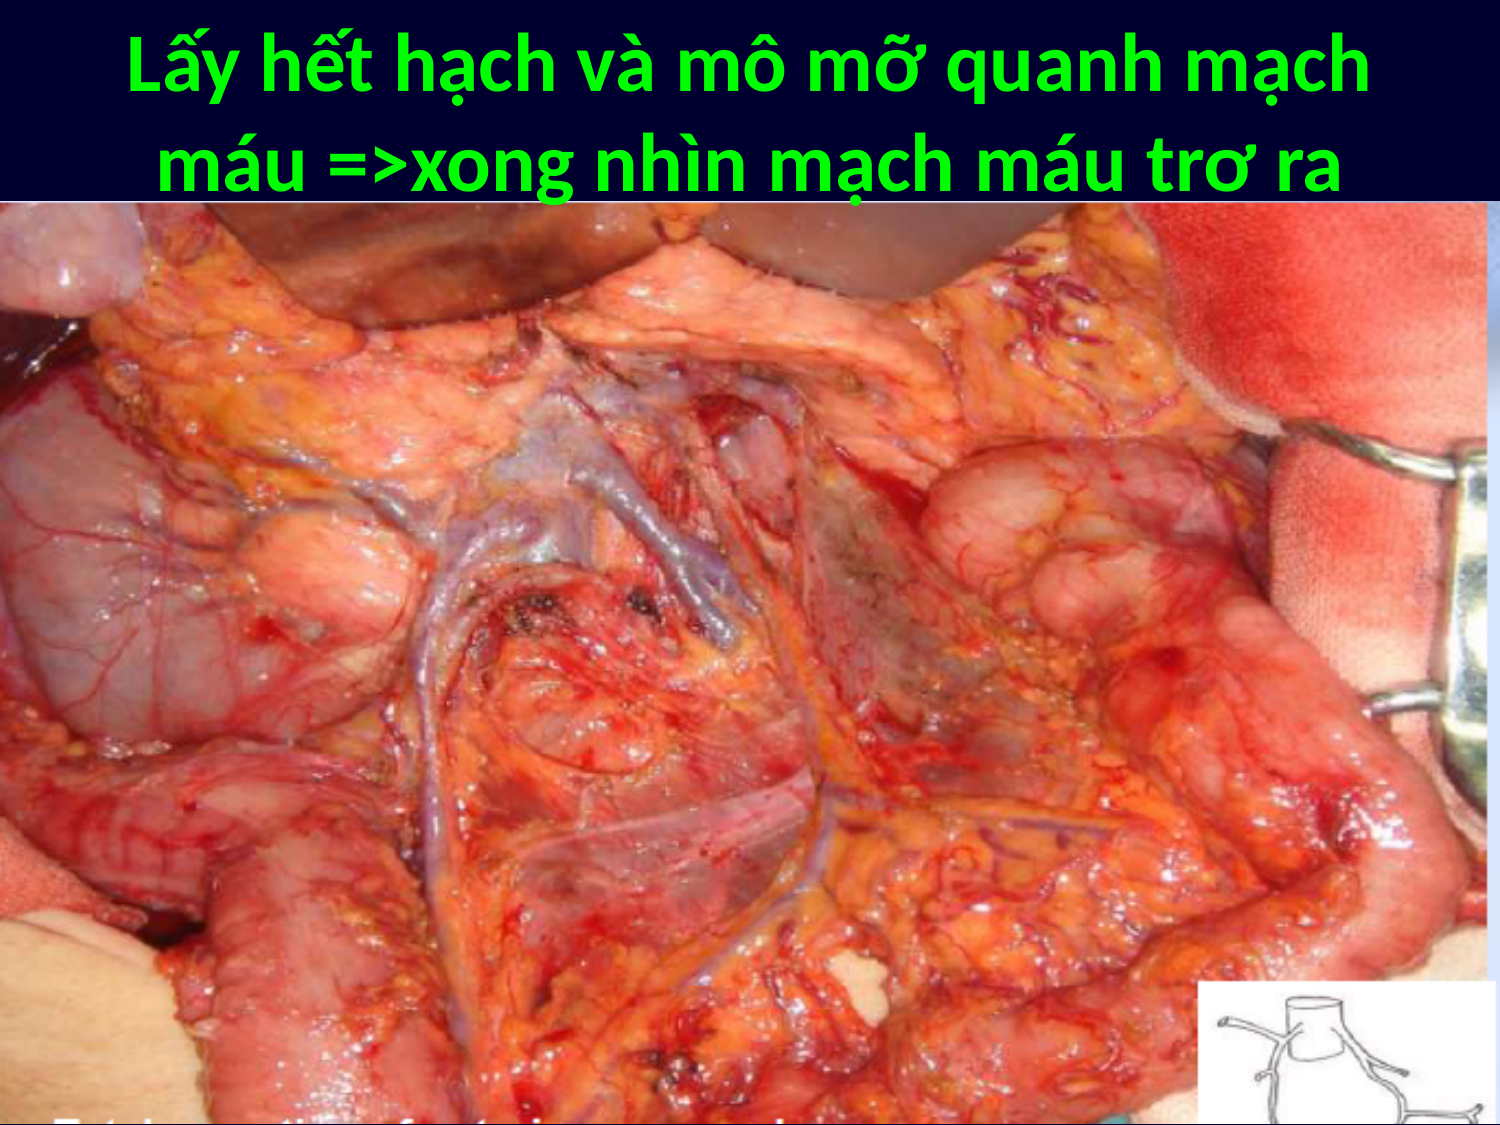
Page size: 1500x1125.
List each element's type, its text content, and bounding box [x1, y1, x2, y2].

title Lấy hết hạch và mô mỡ quanh mạch máu =>xong nhìn mạch máu trơ ra [74, 13, 1426, 200]
picture [0, 201, 1500, 1124]
